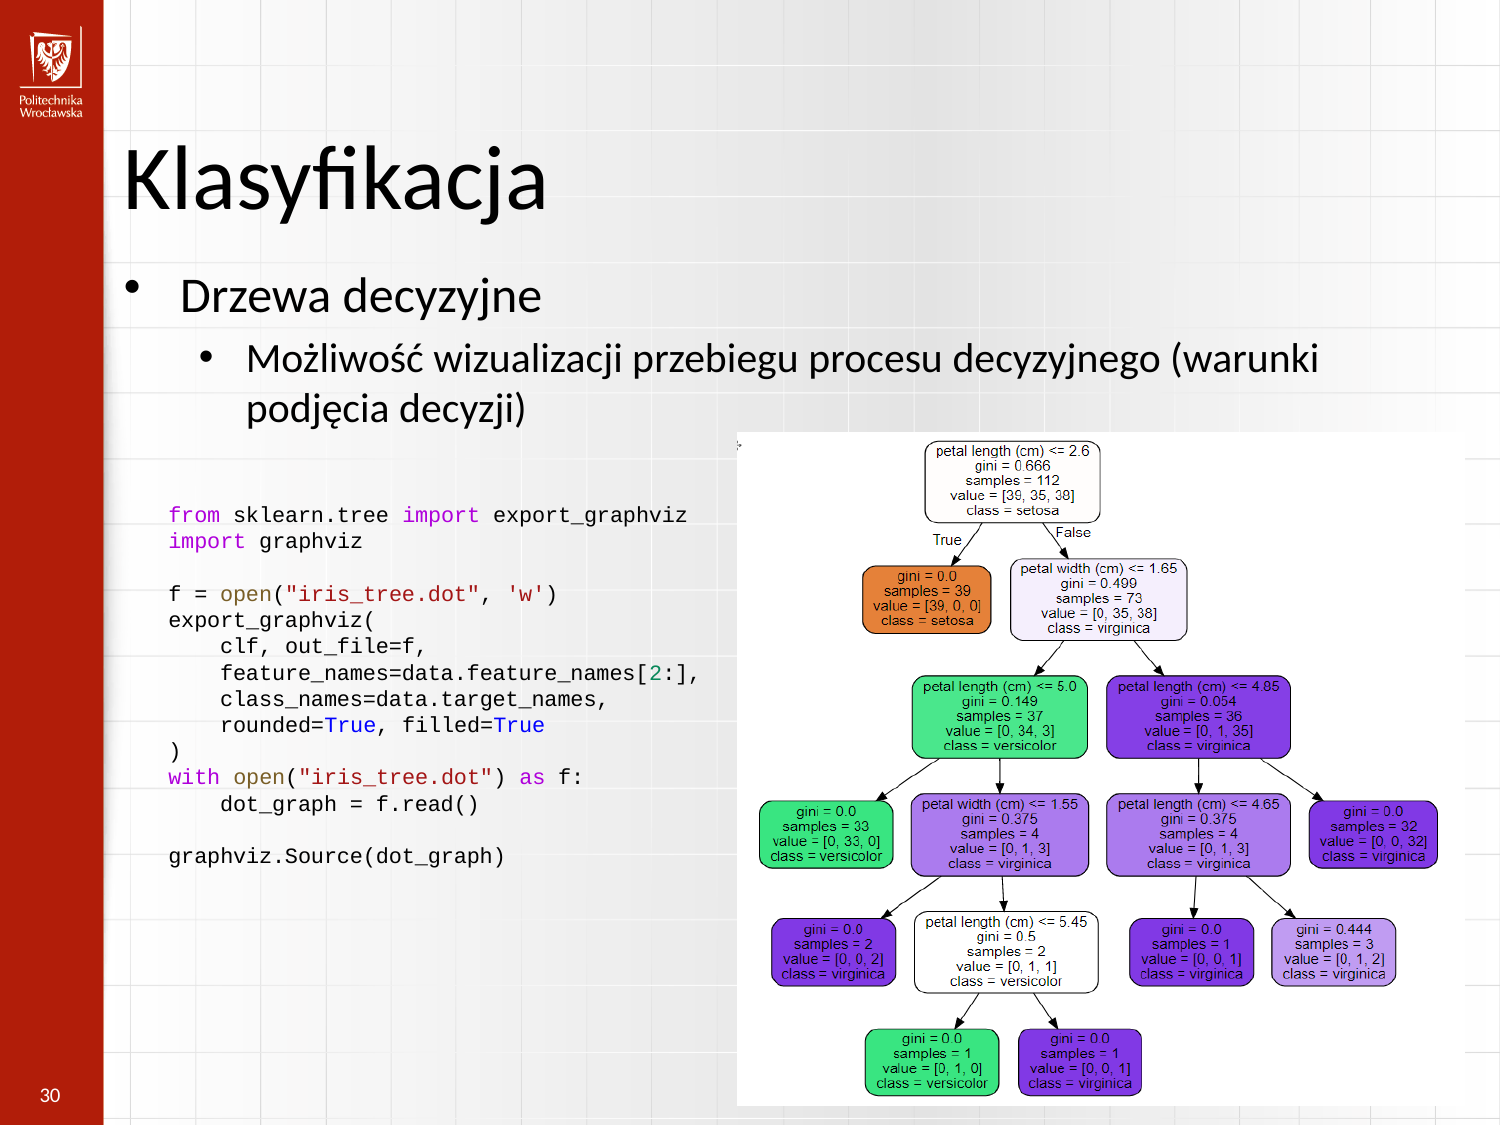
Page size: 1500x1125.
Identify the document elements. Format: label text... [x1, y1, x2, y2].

text_box from sklearn.tree import export_graphviz import graphviz f = open("iris_tree.dot", 'w') export_graphviz( clf, out_file=f, feature_names=data.feature_names[2:], class_names=data.target_names, rounded=True, filled=True ) with open("iris_tree.dot") as f: dot_graph = f.read() graphviz.Source(dot_graph) [153, 493, 732, 876]
list Drzewa decyzyjne Możliwość wizualizacji przebiegu procesu decyzyjnego (warunki podjęcia decyzji) [123, 255, 1424, 1118]
picture [0, 0, 1500, 1125]
list Klasyfikacja [123, 101, 1483, 244]
